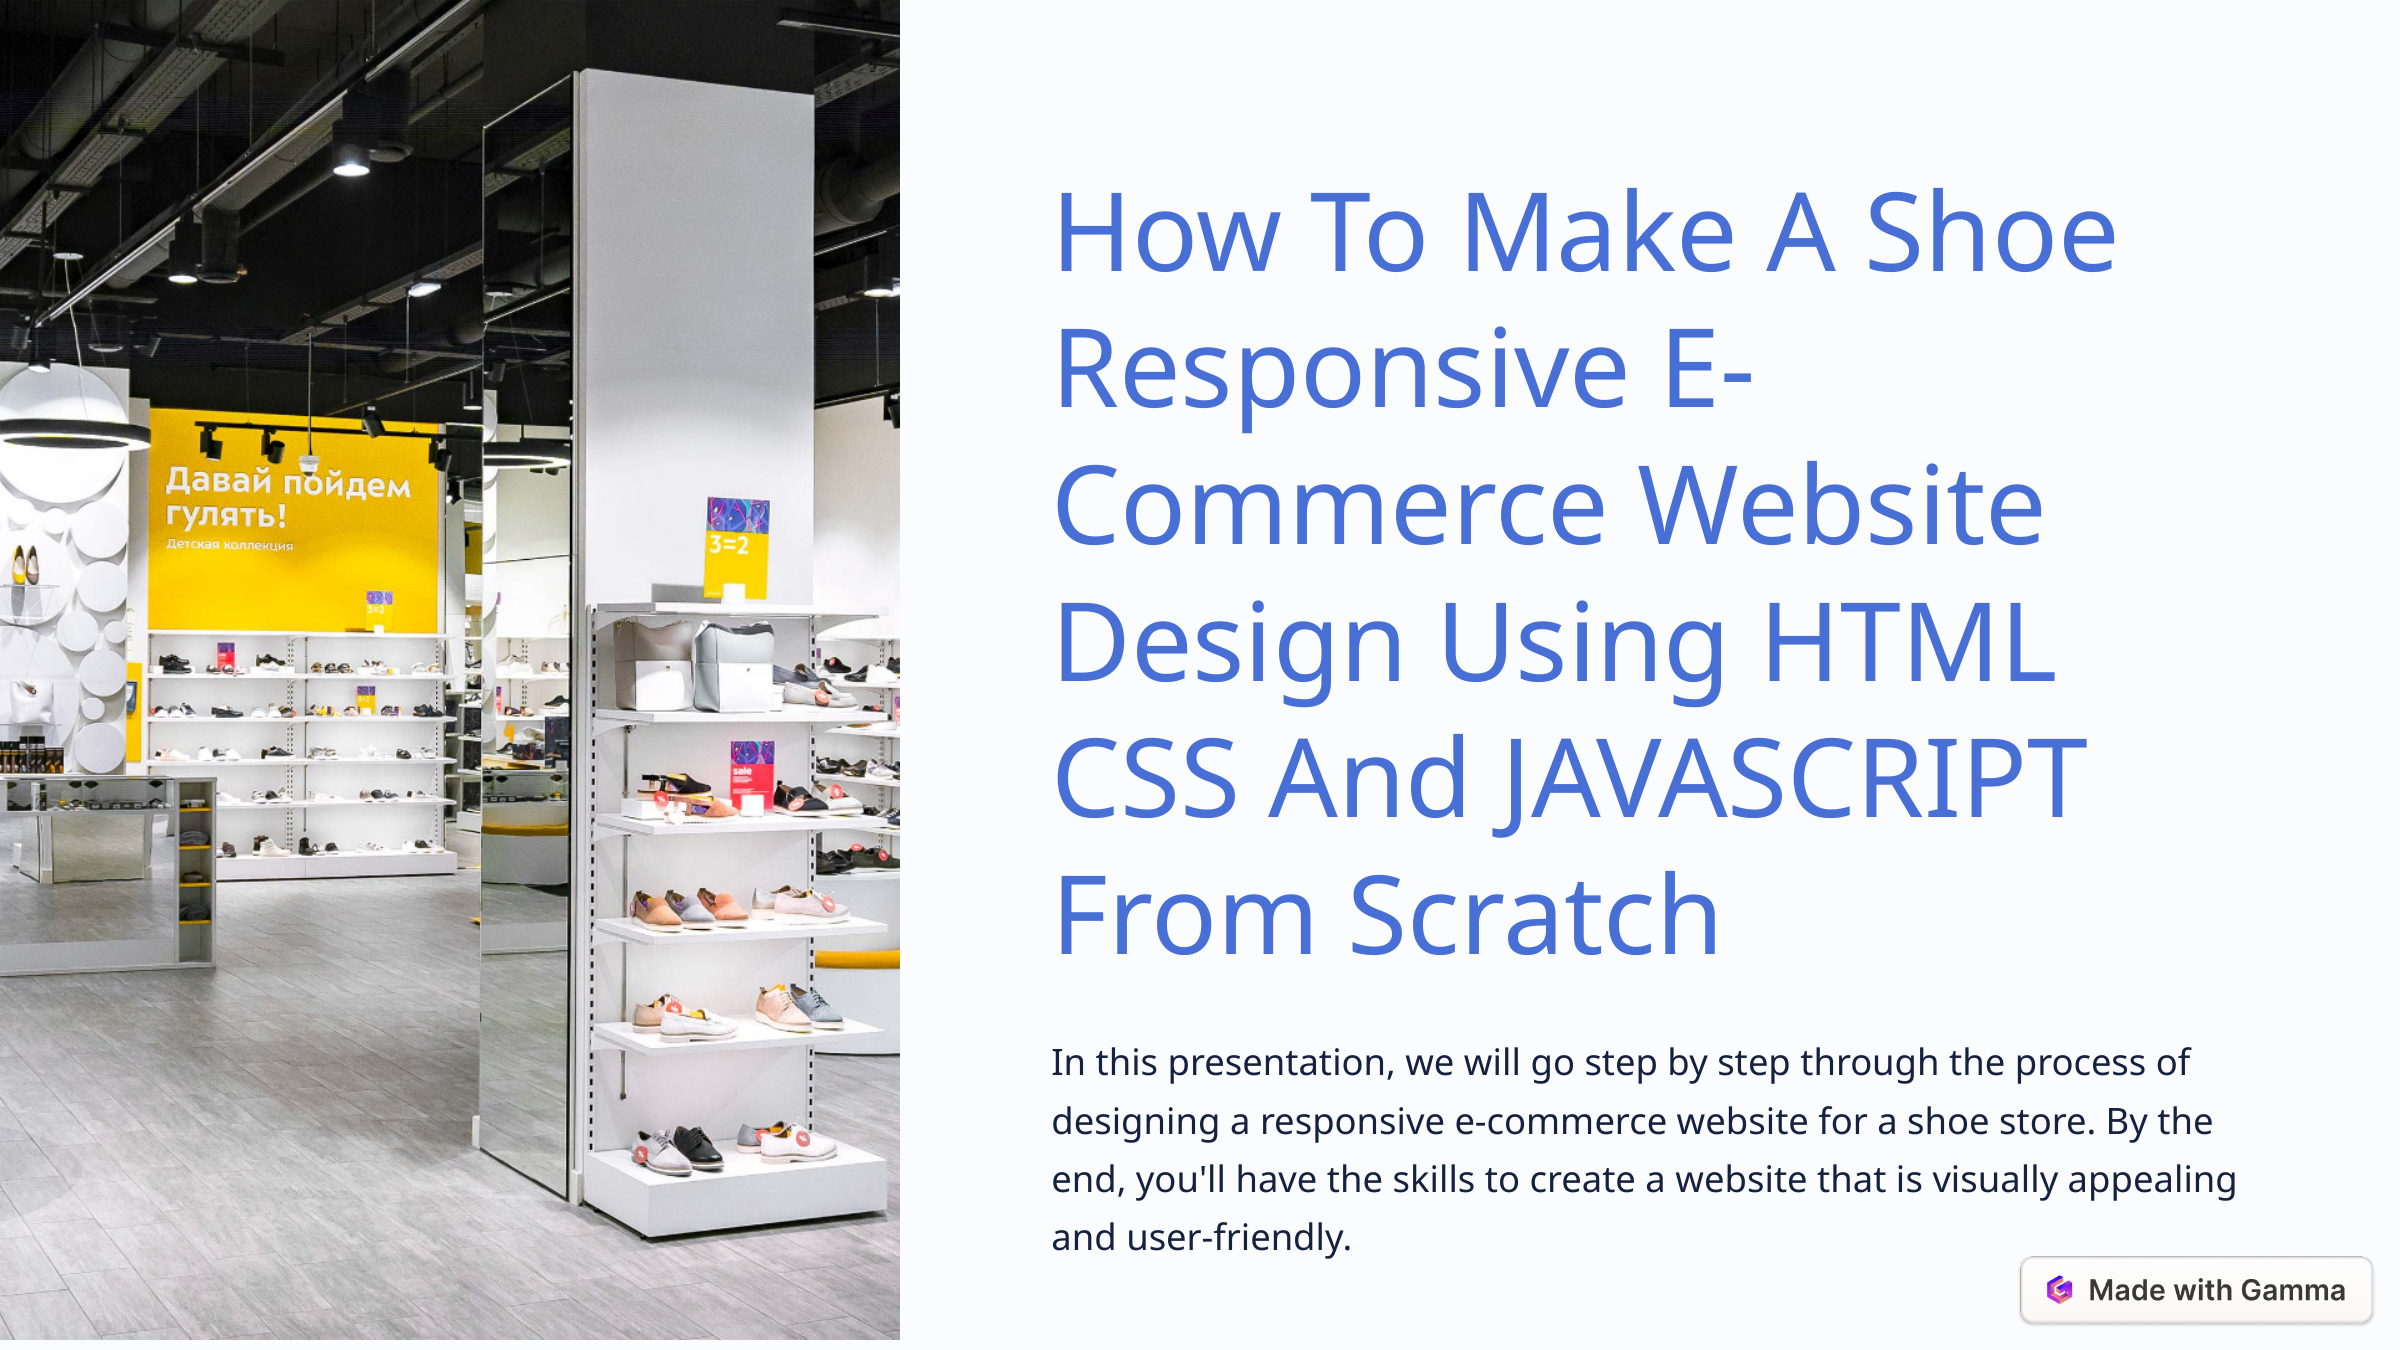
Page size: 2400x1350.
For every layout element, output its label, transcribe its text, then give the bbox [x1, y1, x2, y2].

text_box [0, 0, 2400, 1350]
text_box How To Make A Shoe Responsive E-Commerce Website Design Using HTML CSS And JAVASCRIPT From Scratch [1036, 149, 2264, 964]
text_box In this presentation, we will go step by step through the process of designing a responsive e-commerce website for a shoe store. By the end, you'll have the skills to create a website that is visually appealing and user-friendly. [1036, 1017, 2264, 1191]
picture [2008, 1244, 2385, 1335]
picture [0, 0, 900, 1340]
